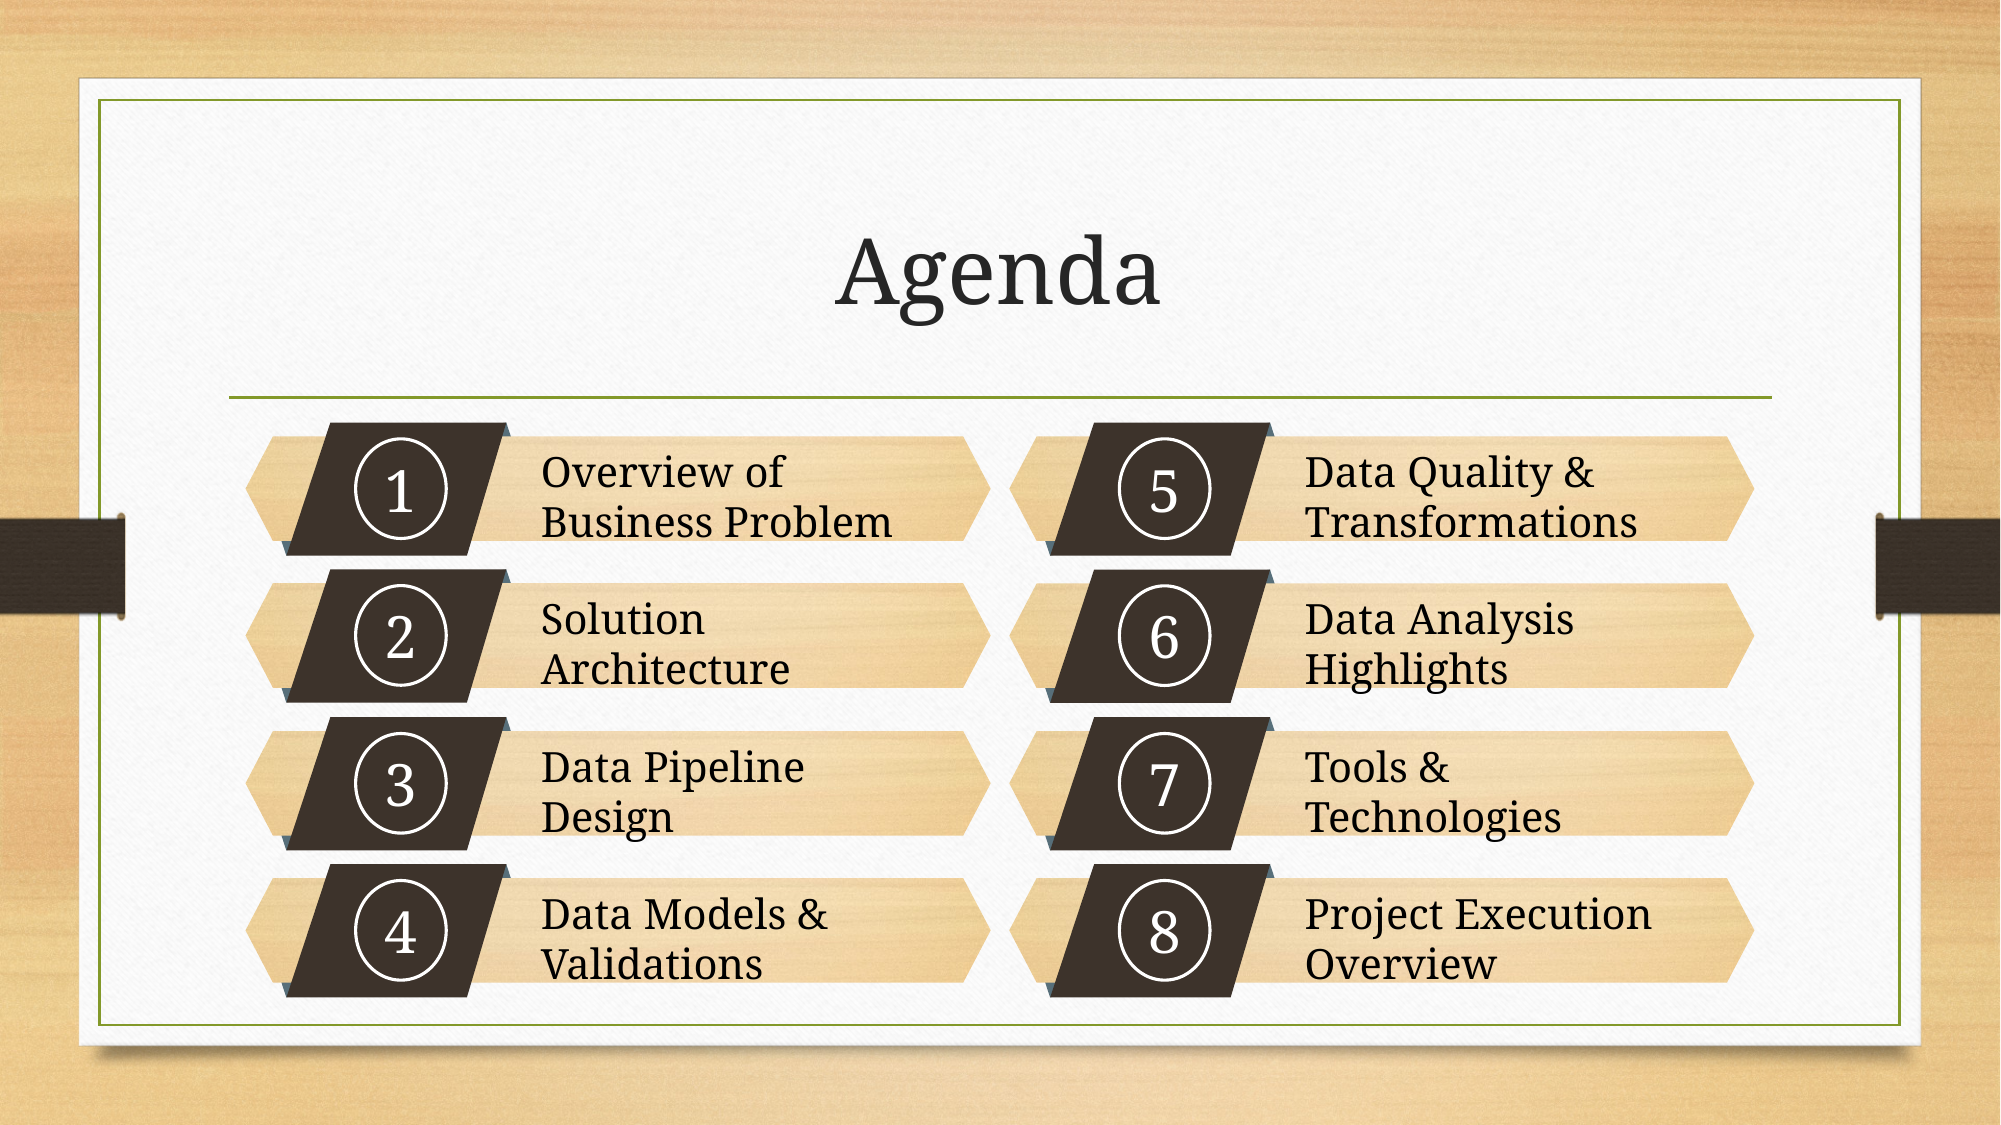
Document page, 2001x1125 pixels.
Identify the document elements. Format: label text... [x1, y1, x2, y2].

title Agenda [212, 161, 1788, 375]
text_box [245, 422, 991, 556]
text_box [245, 569, 991, 703]
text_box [245, 863, 991, 998]
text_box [1008, 863, 1755, 998]
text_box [1008, 422, 1755, 556]
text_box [1008, 569, 1755, 703]
picture [0, 0, 2001, 1125]
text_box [245, 716, 991, 851]
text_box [1008, 716, 1755, 851]
